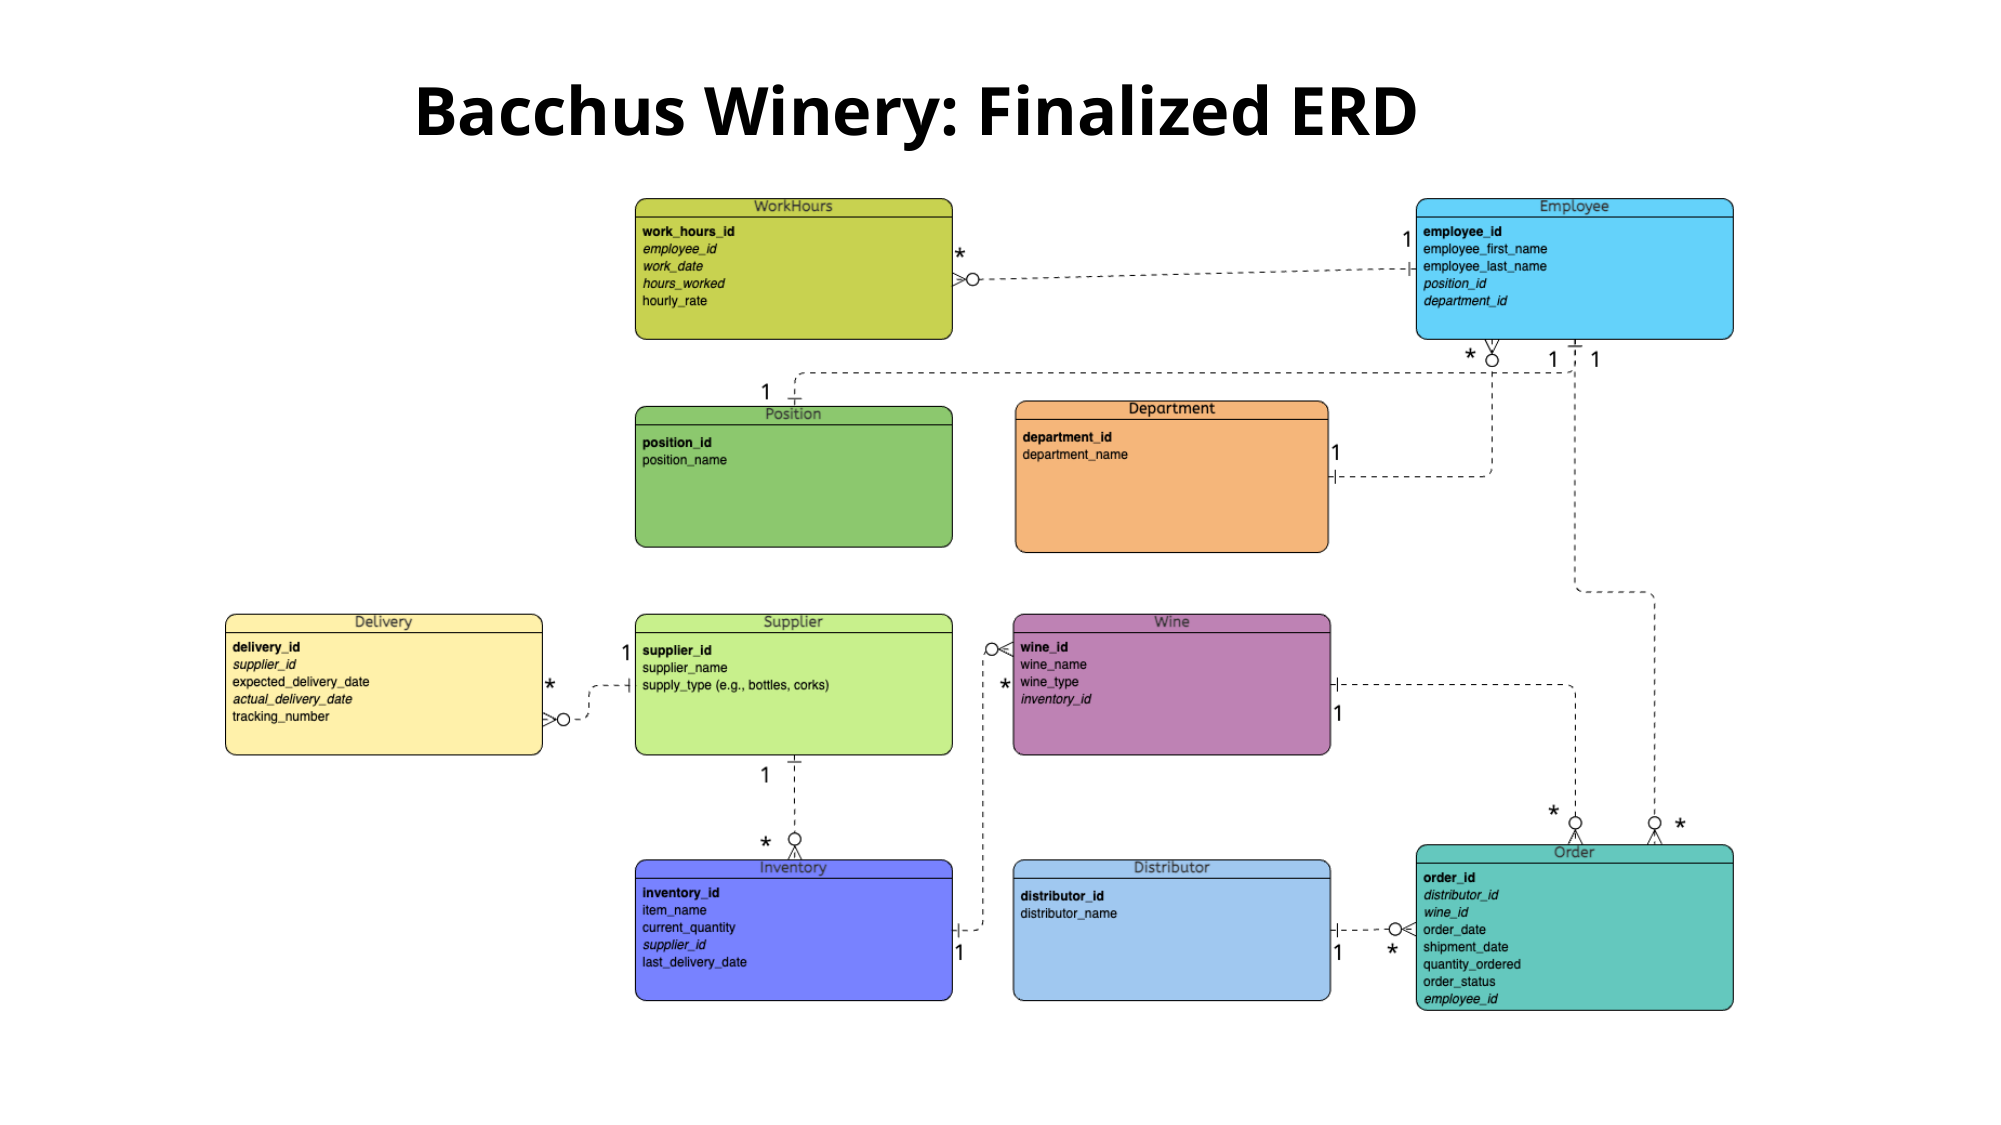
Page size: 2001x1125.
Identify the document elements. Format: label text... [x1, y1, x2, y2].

picture [225, 157, 1775, 1012]
text_box Bacchus Winery: Finalized ERD​ [398, 61, 1602, 157]
